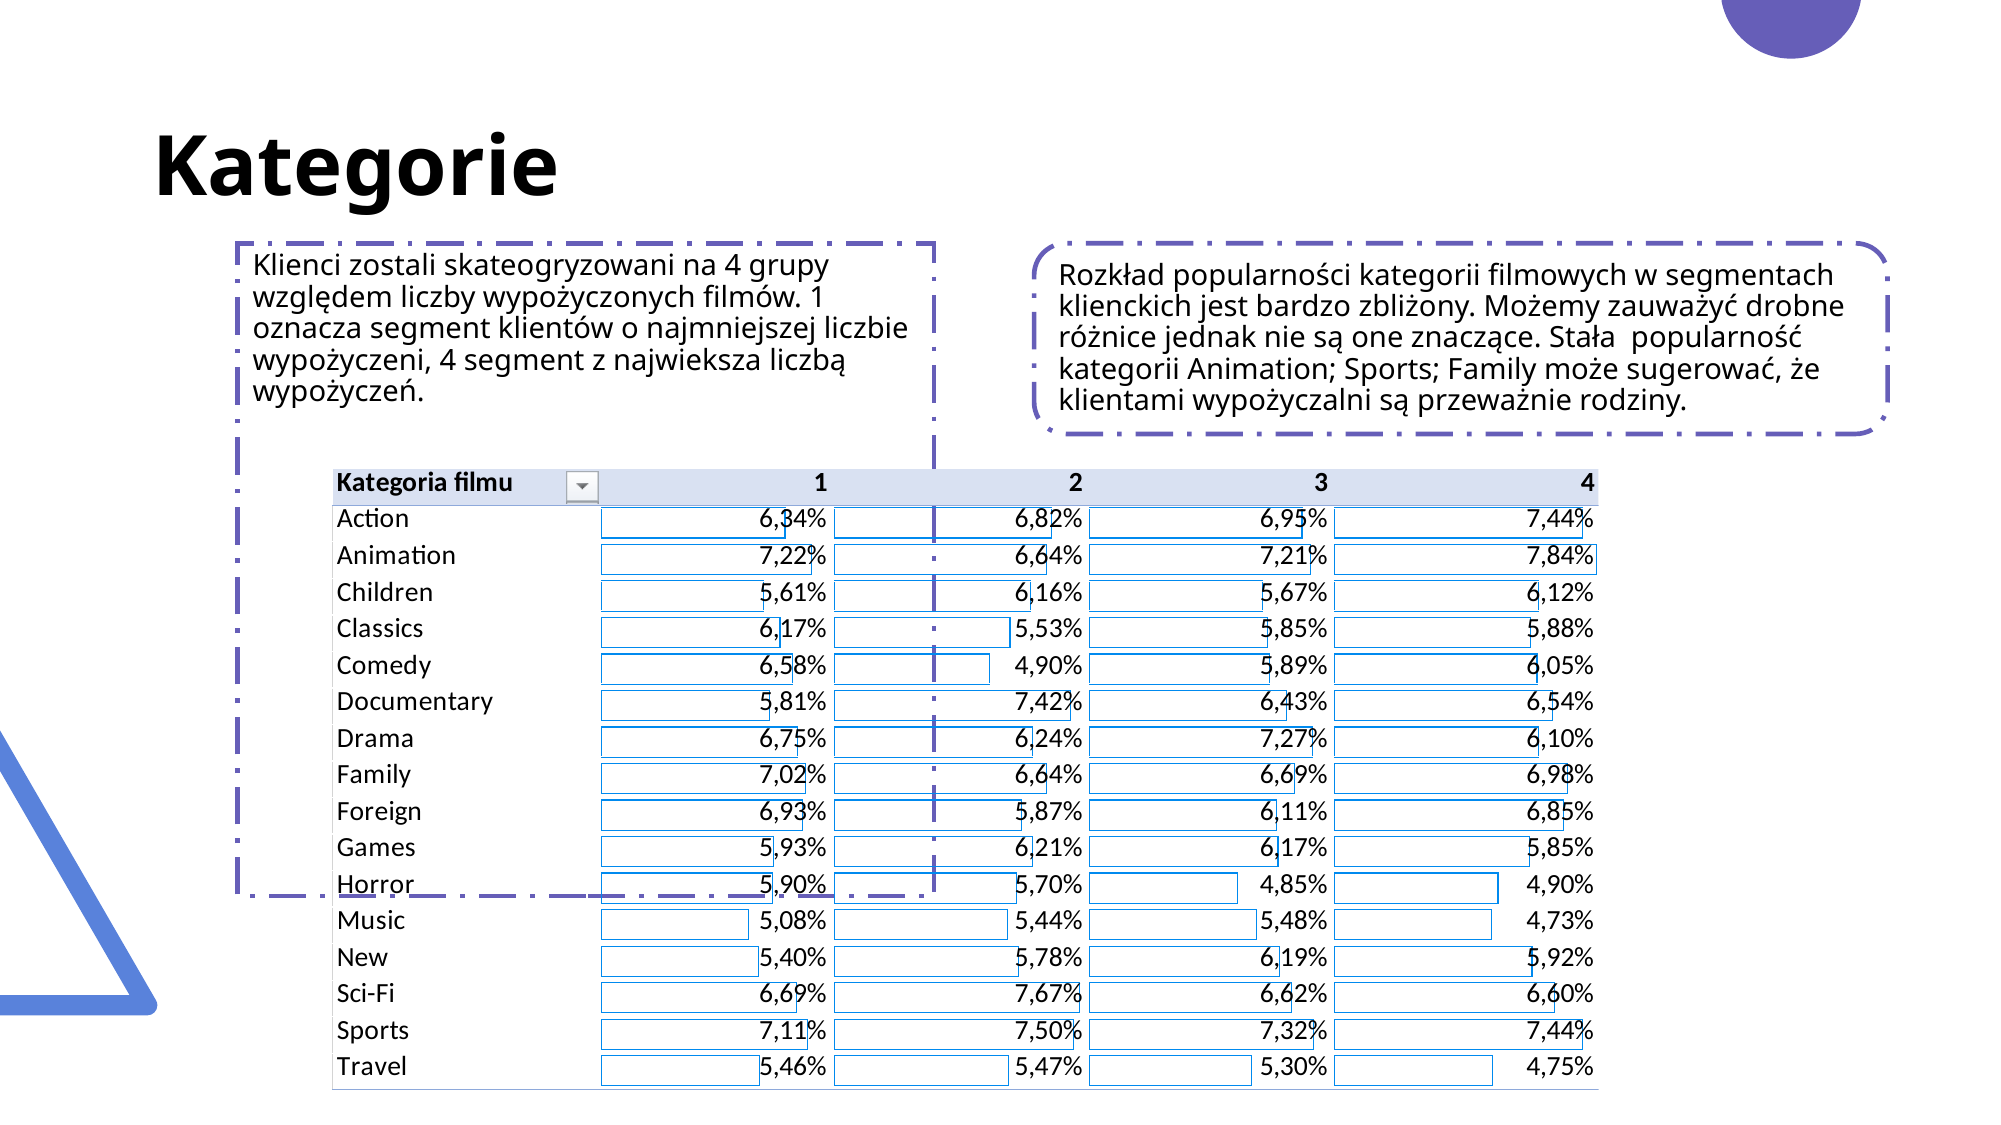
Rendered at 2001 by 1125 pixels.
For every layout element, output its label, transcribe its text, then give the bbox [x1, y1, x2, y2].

title Kategorie [137, 59, 1863, 278]
picture [331, 468, 1600, 1091]
text_box Rozkład popularności kategorii filmowych w segmentach klienckich jest bardzo zbliżony. Możemy zauważyć drobne różnice jednak nie są one znaczące. Stała popularność kategorii Animation; Sports; Family może sugerować, że klientami wypożyczalni są przeważnie rodziny. [1033, 242, 1889, 436]
list Klienci zostali skateogryzowani na 4 grupy względem liczby wypożyczonych filmów. 1 oznacza segment klientów o najmniejszej liczbie wypożyczeni, 4 segment z najwieksza liczbą wypożyczeń. [236, 242, 935, 897]
